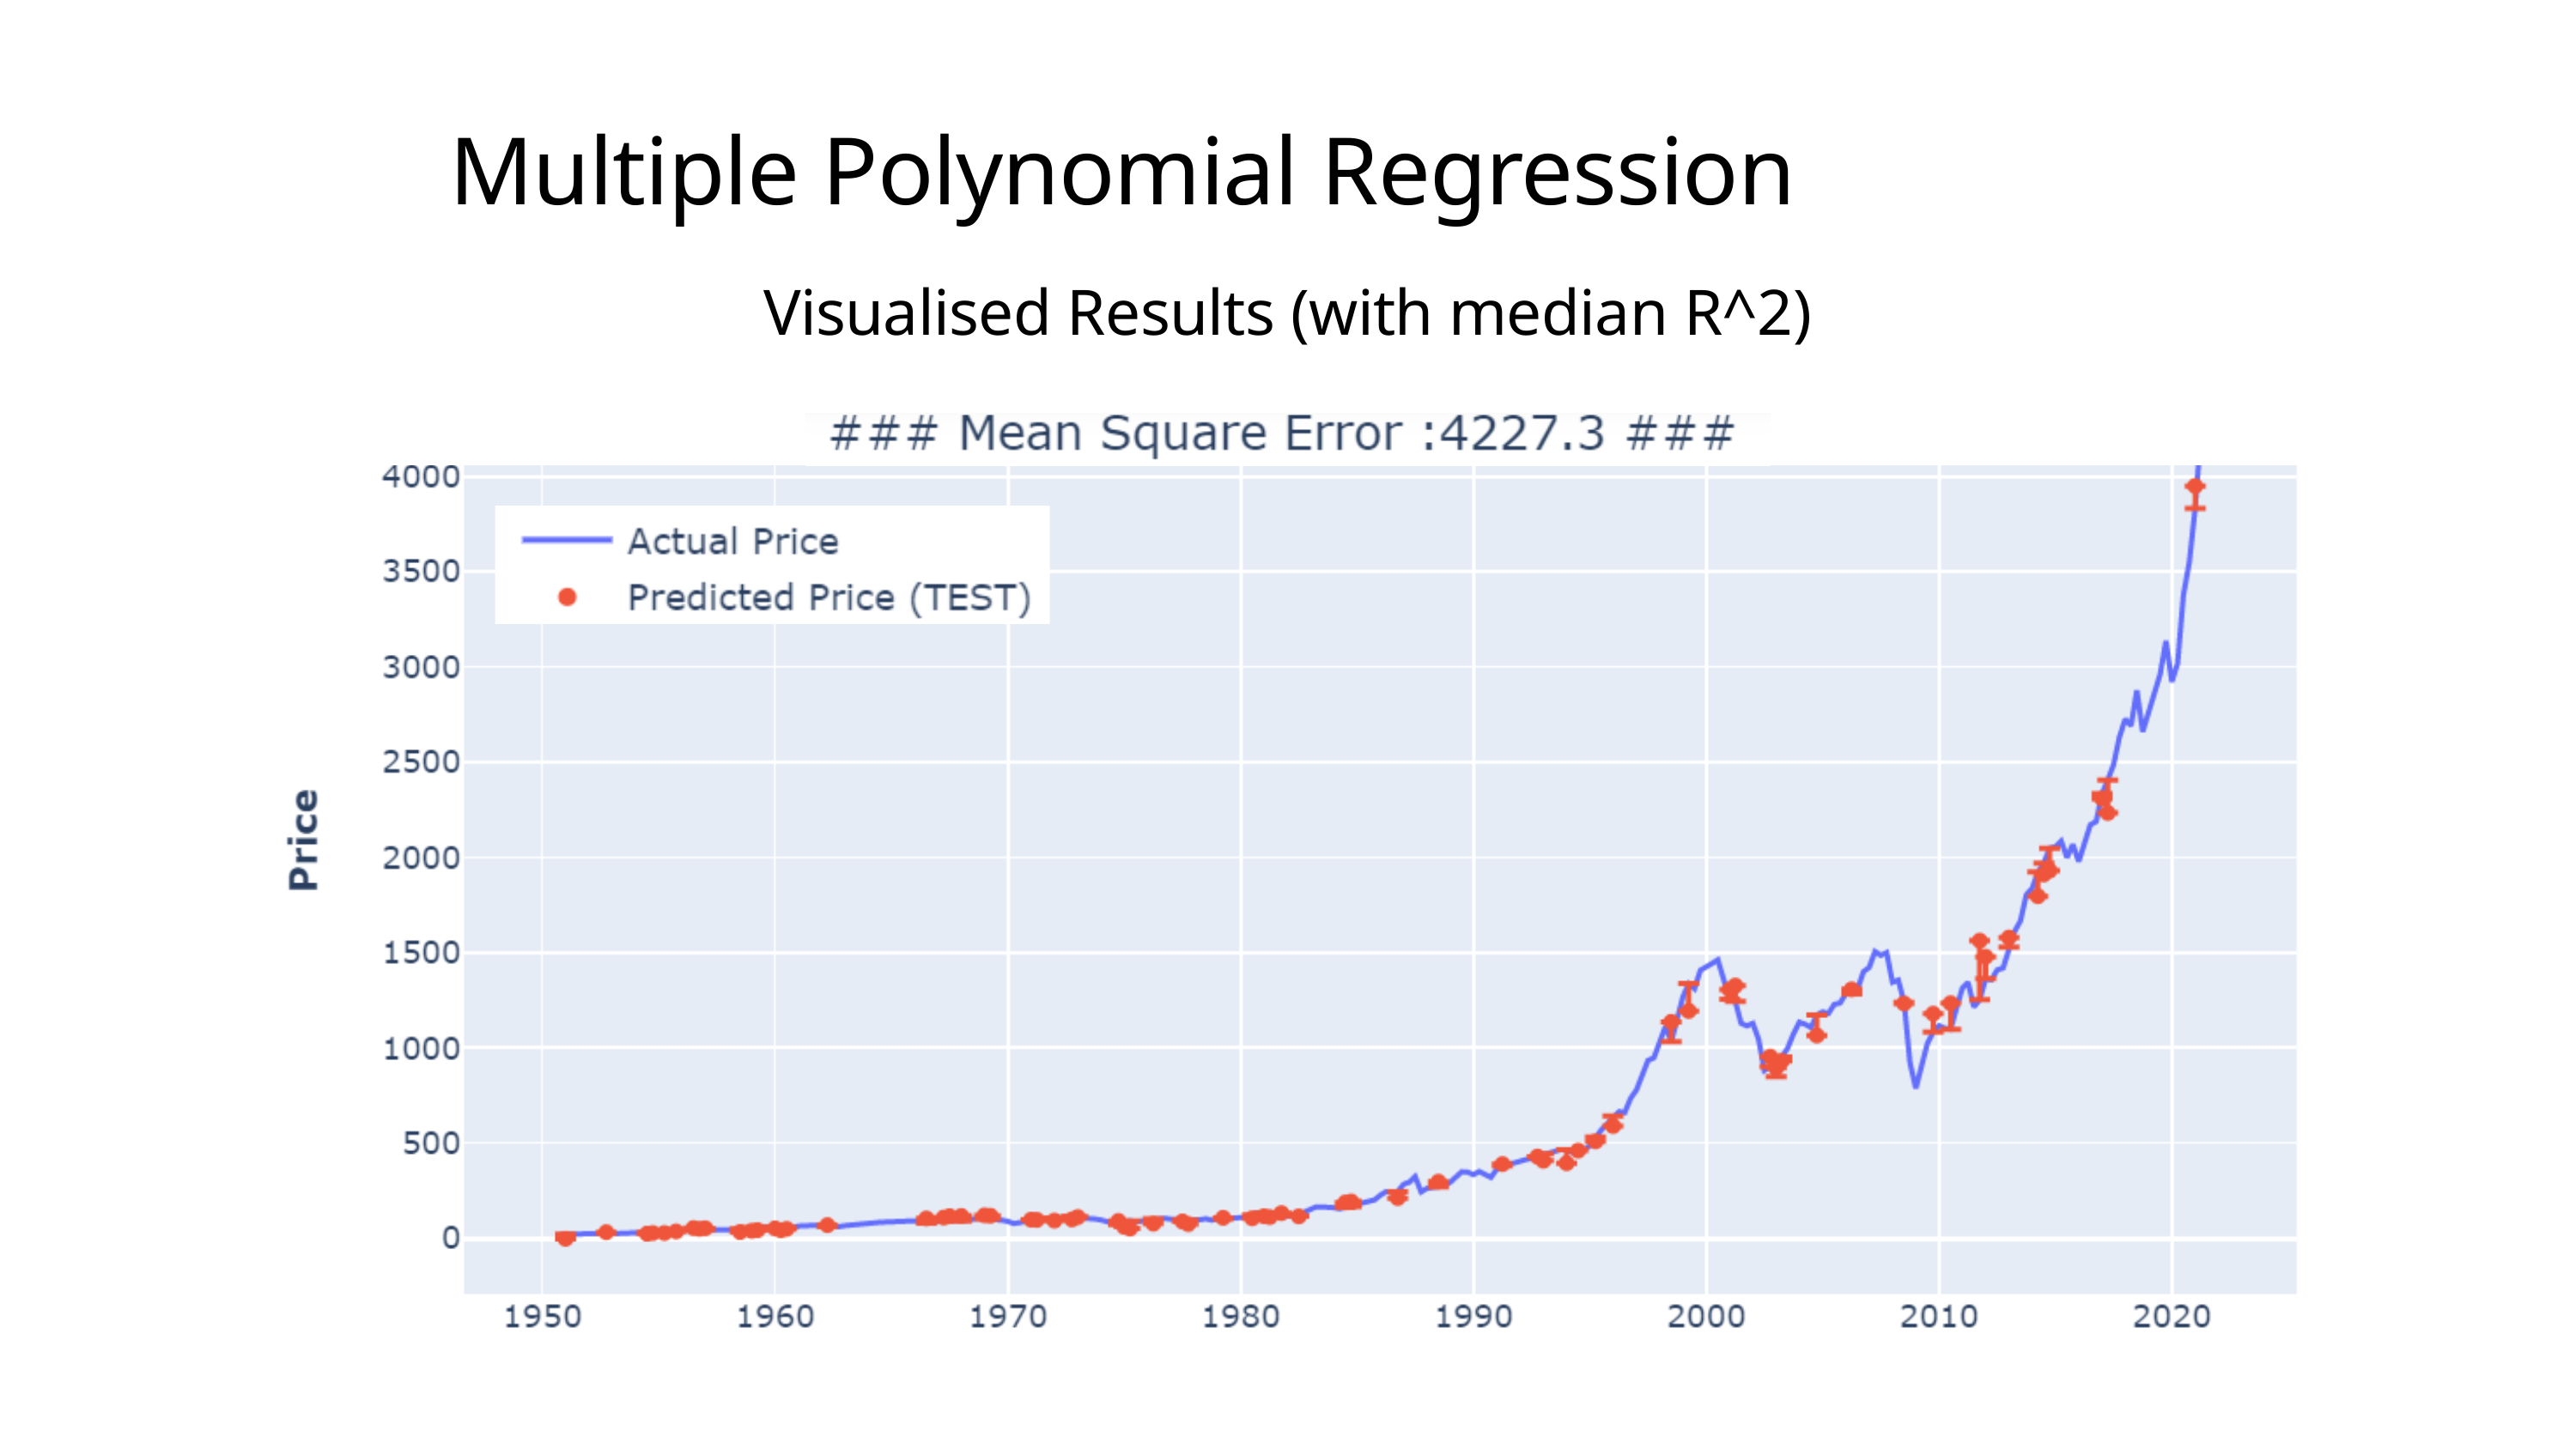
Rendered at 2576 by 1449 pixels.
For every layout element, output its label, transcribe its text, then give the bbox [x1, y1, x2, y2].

text_box Multiple Polynomial Regression [449, 93, 2127, 223]
picture [268, 412, 2308, 1343]
text_box Visualised Results (with median R^2) [562, 260, 2014, 349]
